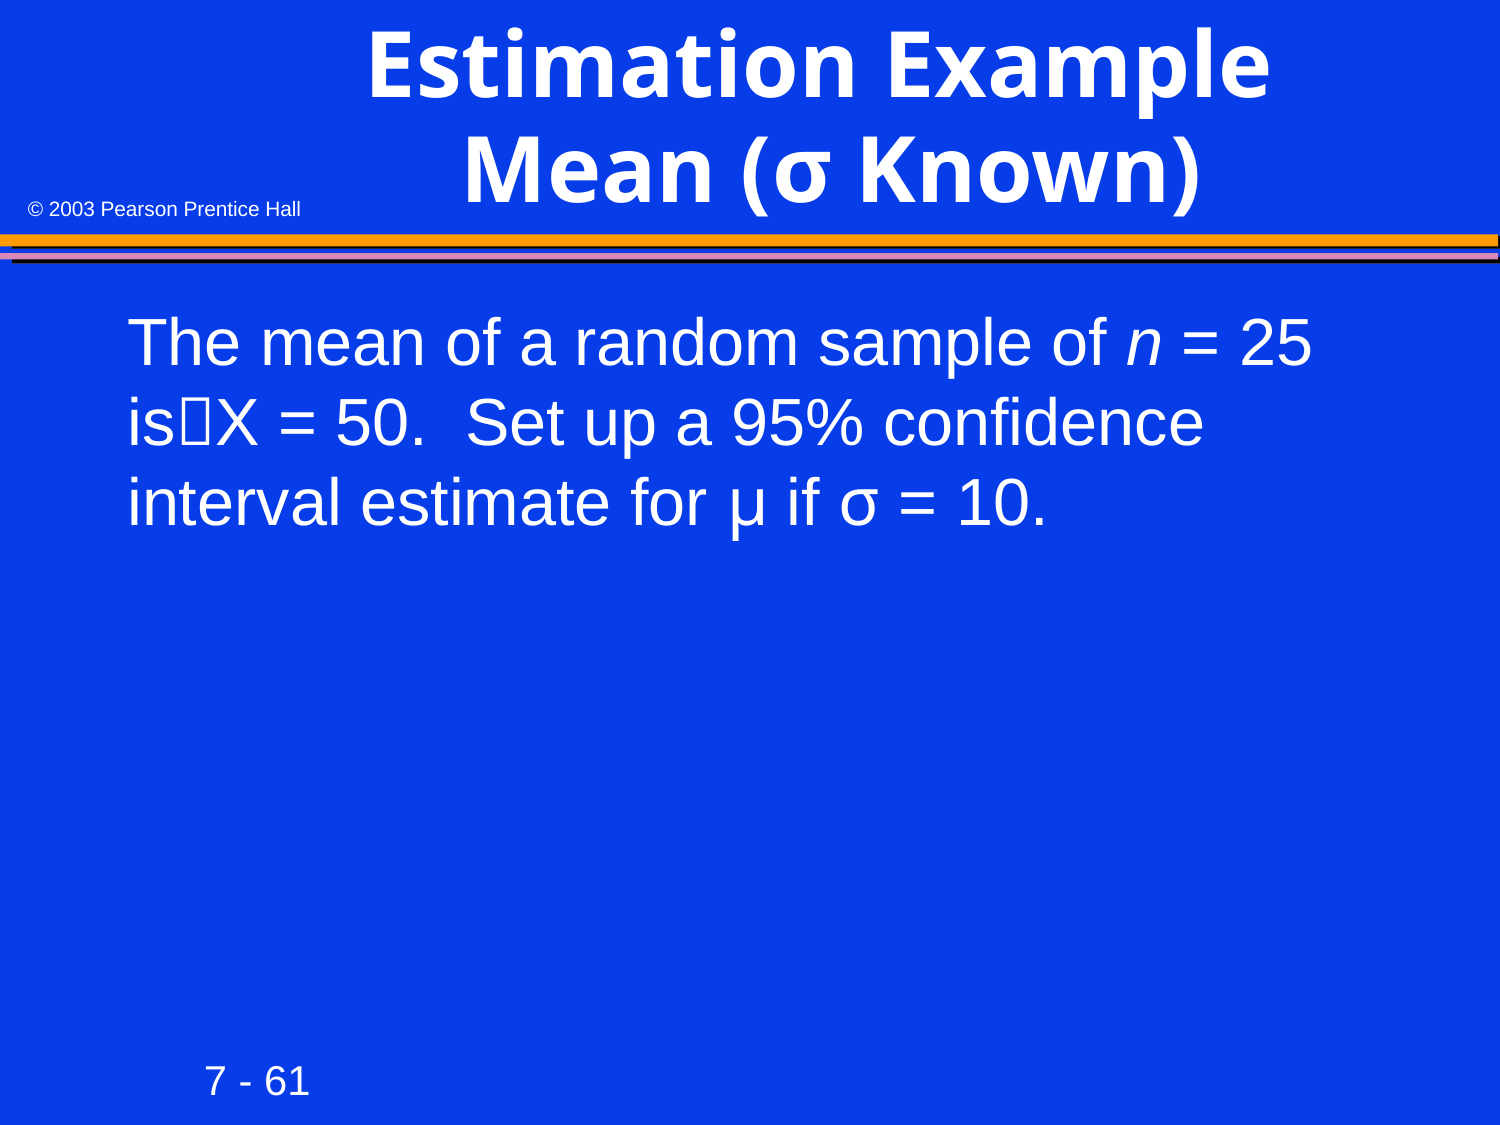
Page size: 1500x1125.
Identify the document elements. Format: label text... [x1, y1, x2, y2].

title Estimation Example Mean (σ Known) [275, 24, 1388, 213]
list The mean of a random sample of n = 25 isX = 50. Set up a 95% confidence interval estimate for μ if σ = 10. [112, 291, 1425, 1013]
